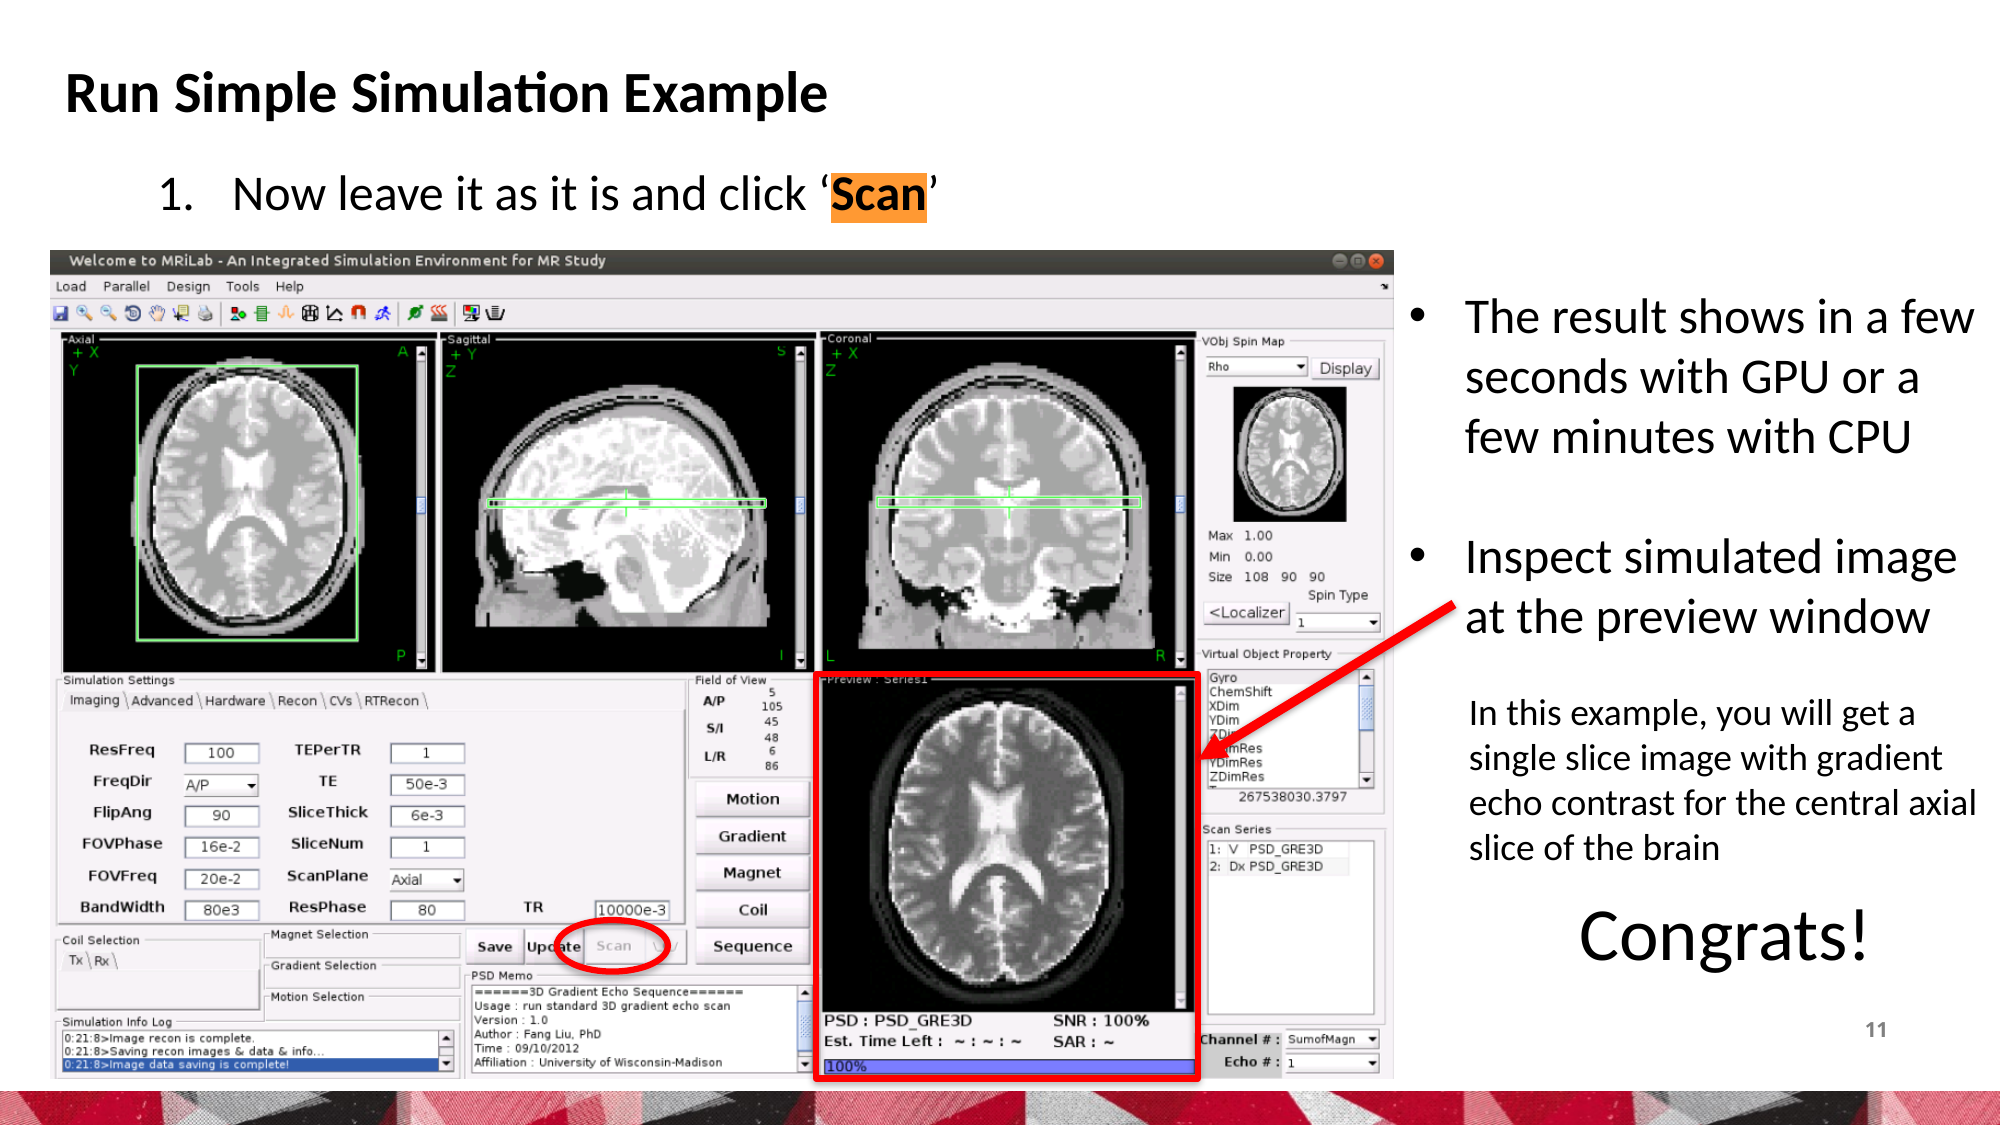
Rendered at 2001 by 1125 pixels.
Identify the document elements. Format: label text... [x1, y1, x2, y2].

text_box In this example, you will get a single slice image with gradient echo contrast for the central axial slice of the brain [1453, 680, 2000, 876]
picture [50, 250, 1395, 1079]
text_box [1197, 603, 1455, 761]
text_box Now leave it as it is and click ‘Scan’ [142, 153, 955, 229]
picture [0, 1091, 2000, 1125]
text_box The result shows in a few seconds with GPU or a few minutes with CPU Inspect simulated image at the preview window [1399, 276, 2000, 652]
text_box Congrats! [1564, 877, 1932, 983]
text_box Run Simple Simulation Example [50, 46, 1176, 132]
